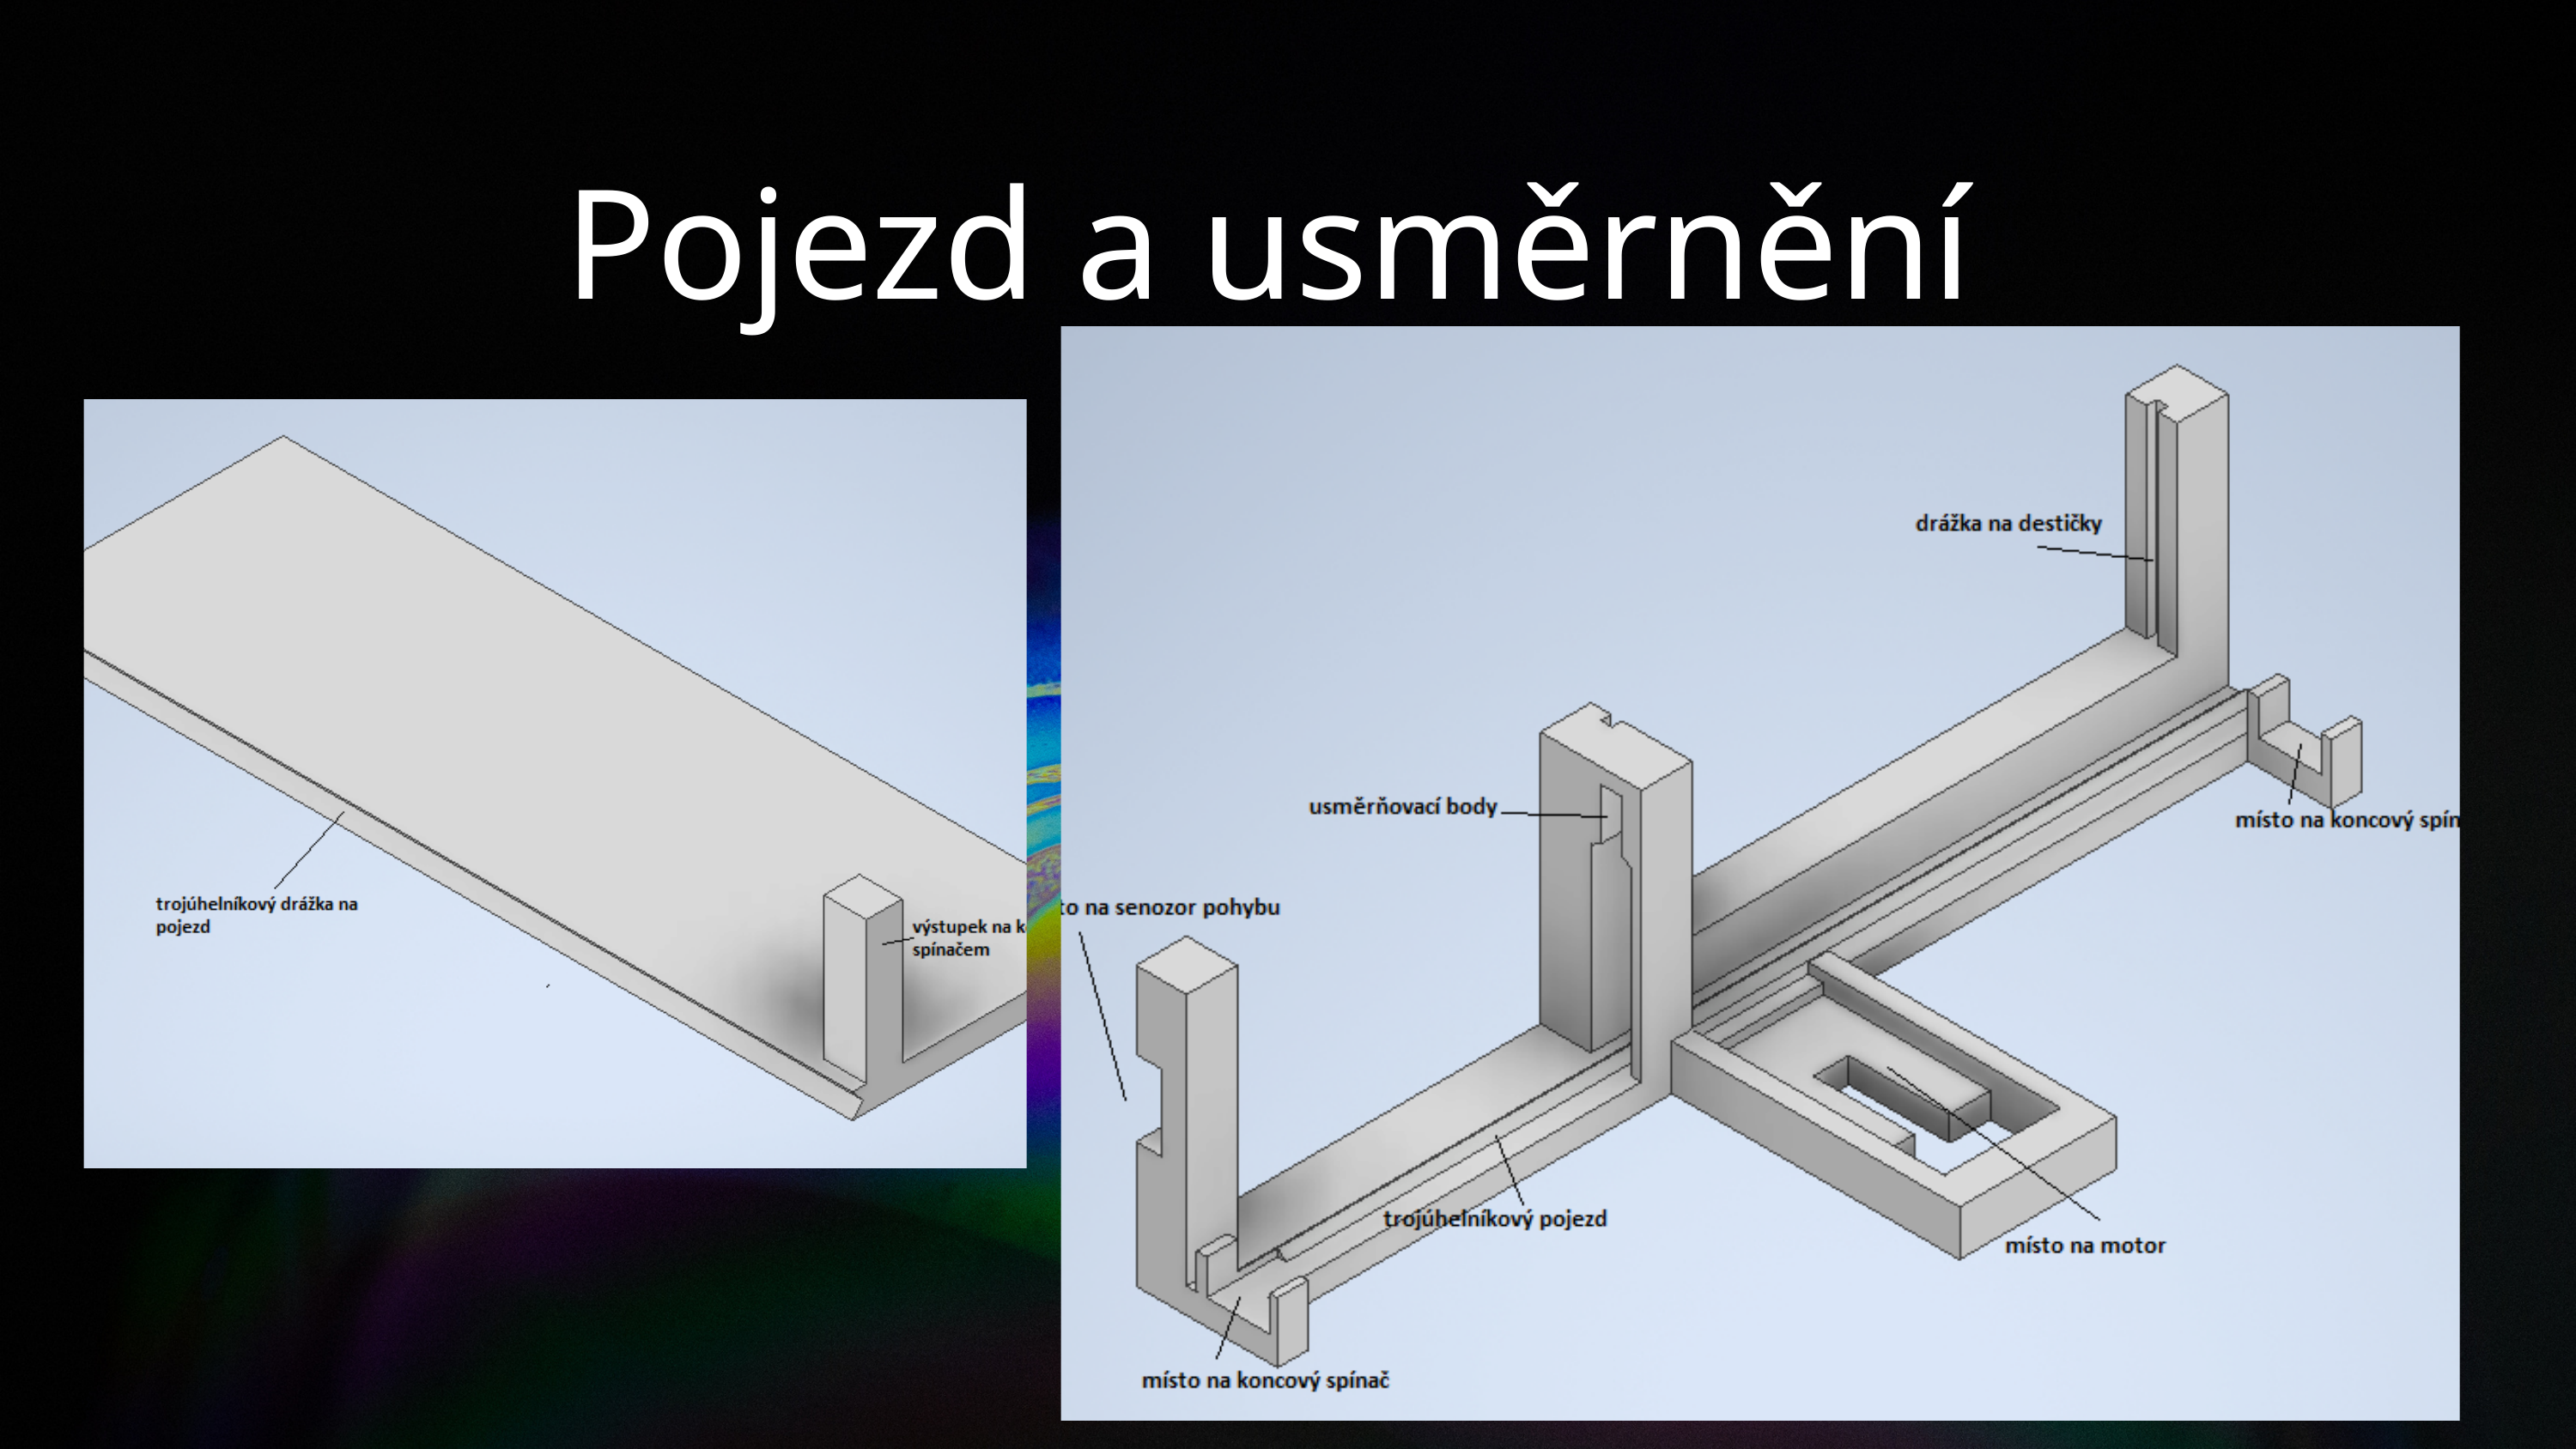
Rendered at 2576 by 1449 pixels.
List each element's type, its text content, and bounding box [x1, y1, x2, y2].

text_box [83, 399, 1027, 1168]
text_box [0, 0, 2576, 1449]
text_box [1060, 326, 2460, 1421]
text_box Pojezd a usměrnění [555, 140, 2021, 330]
